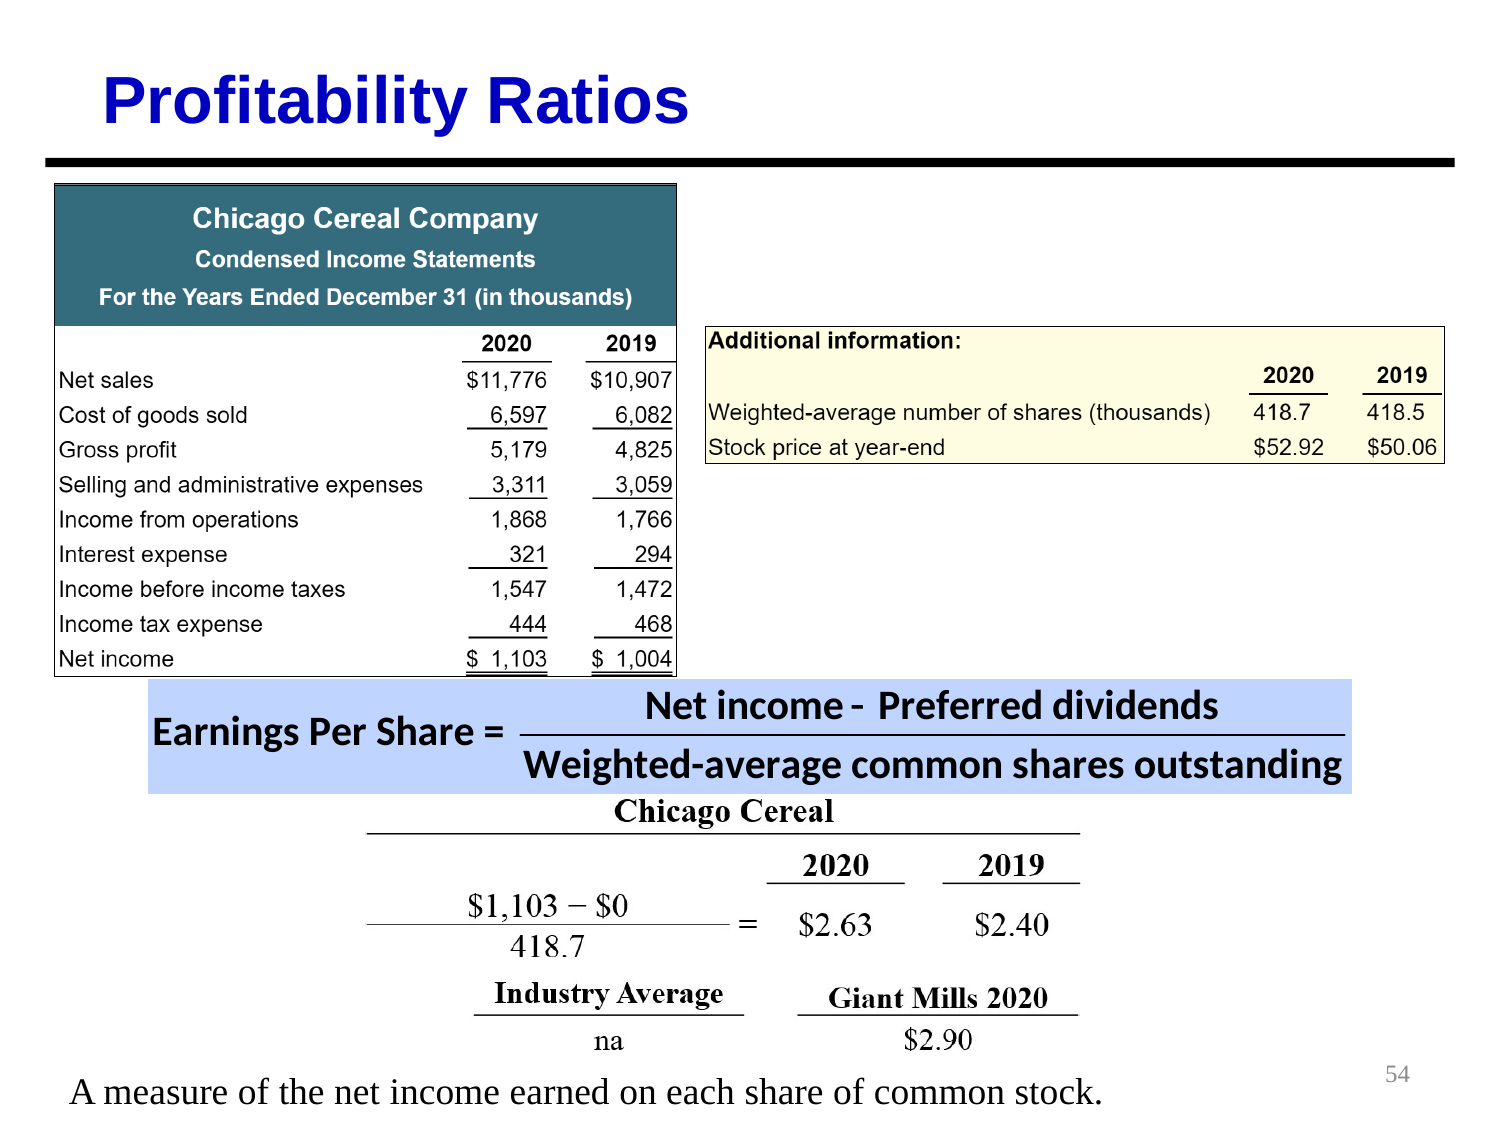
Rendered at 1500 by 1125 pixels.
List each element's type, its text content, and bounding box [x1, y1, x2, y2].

text_box Profitability Ratios [87, 50, 1438, 142]
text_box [147, 678, 1353, 795]
picture [364, 798, 1081, 1051]
slide_number 54 [1074, 1042, 1425, 1103]
text_box A measure of the net income earned on each share of common stock. [54, 1065, 1314, 1125]
picture [704, 326, 1446, 465]
picture [53, 183, 677, 677]
